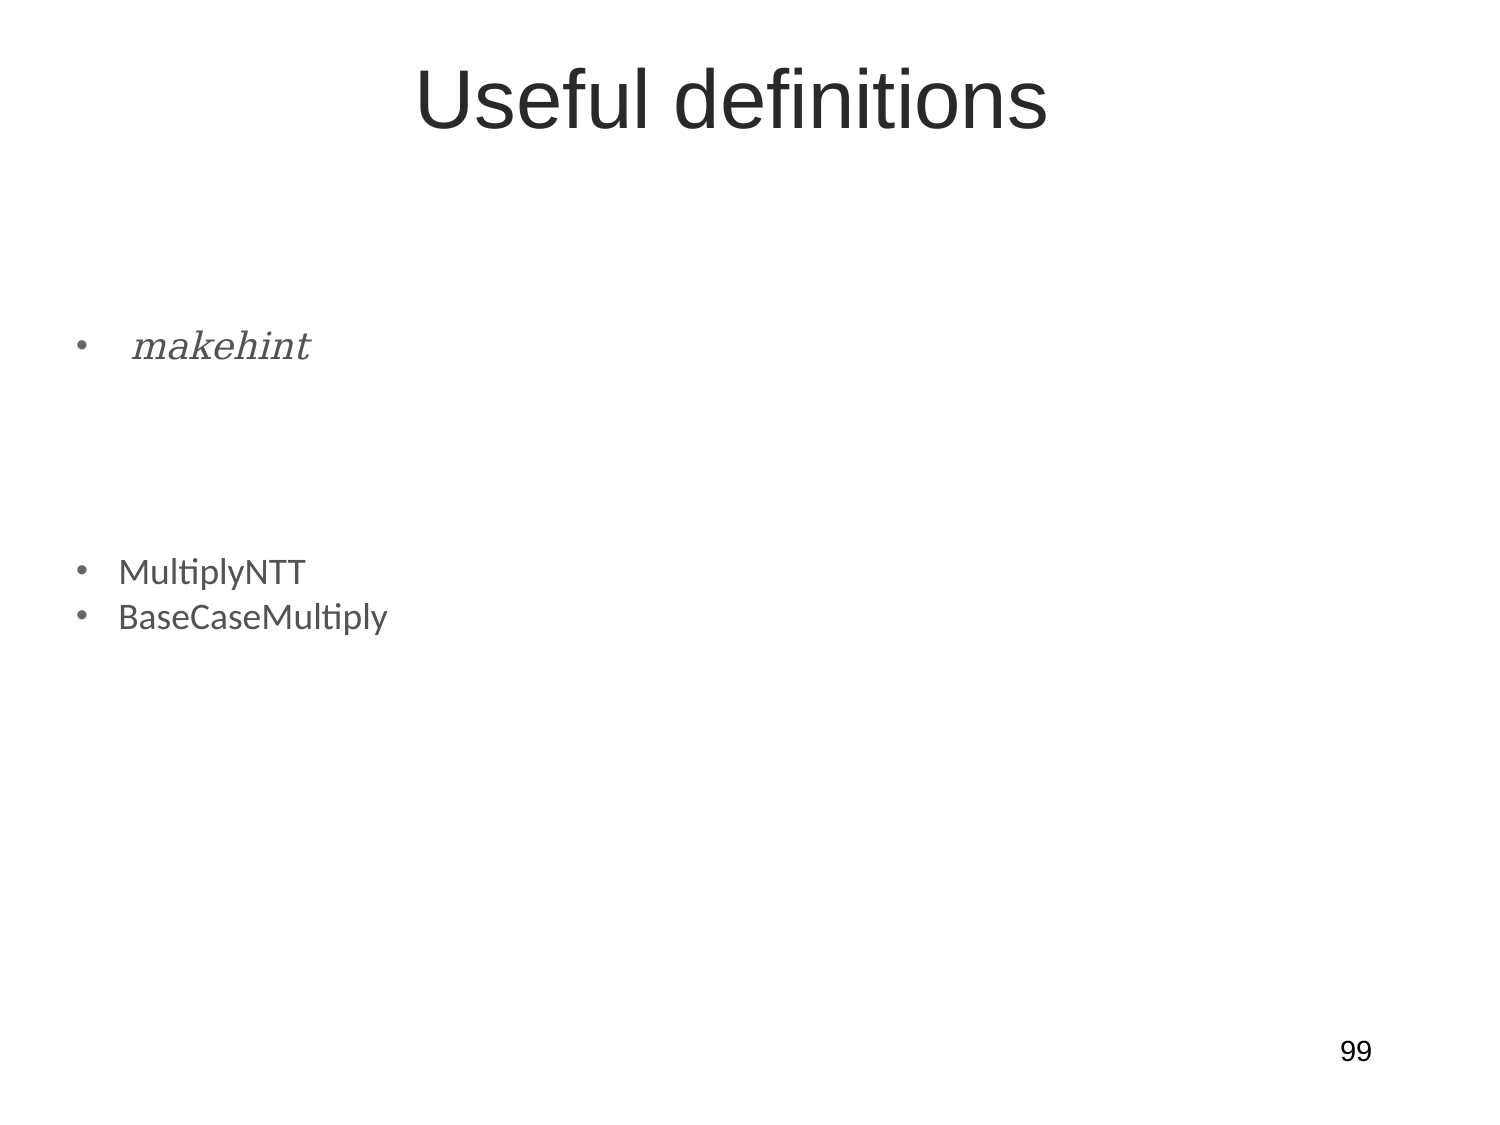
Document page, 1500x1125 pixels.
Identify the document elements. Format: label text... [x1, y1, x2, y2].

text_box Useful definitions [77, 6, 1388, 196]
slide_number 99 [1074, 1024, 1388, 1101]
